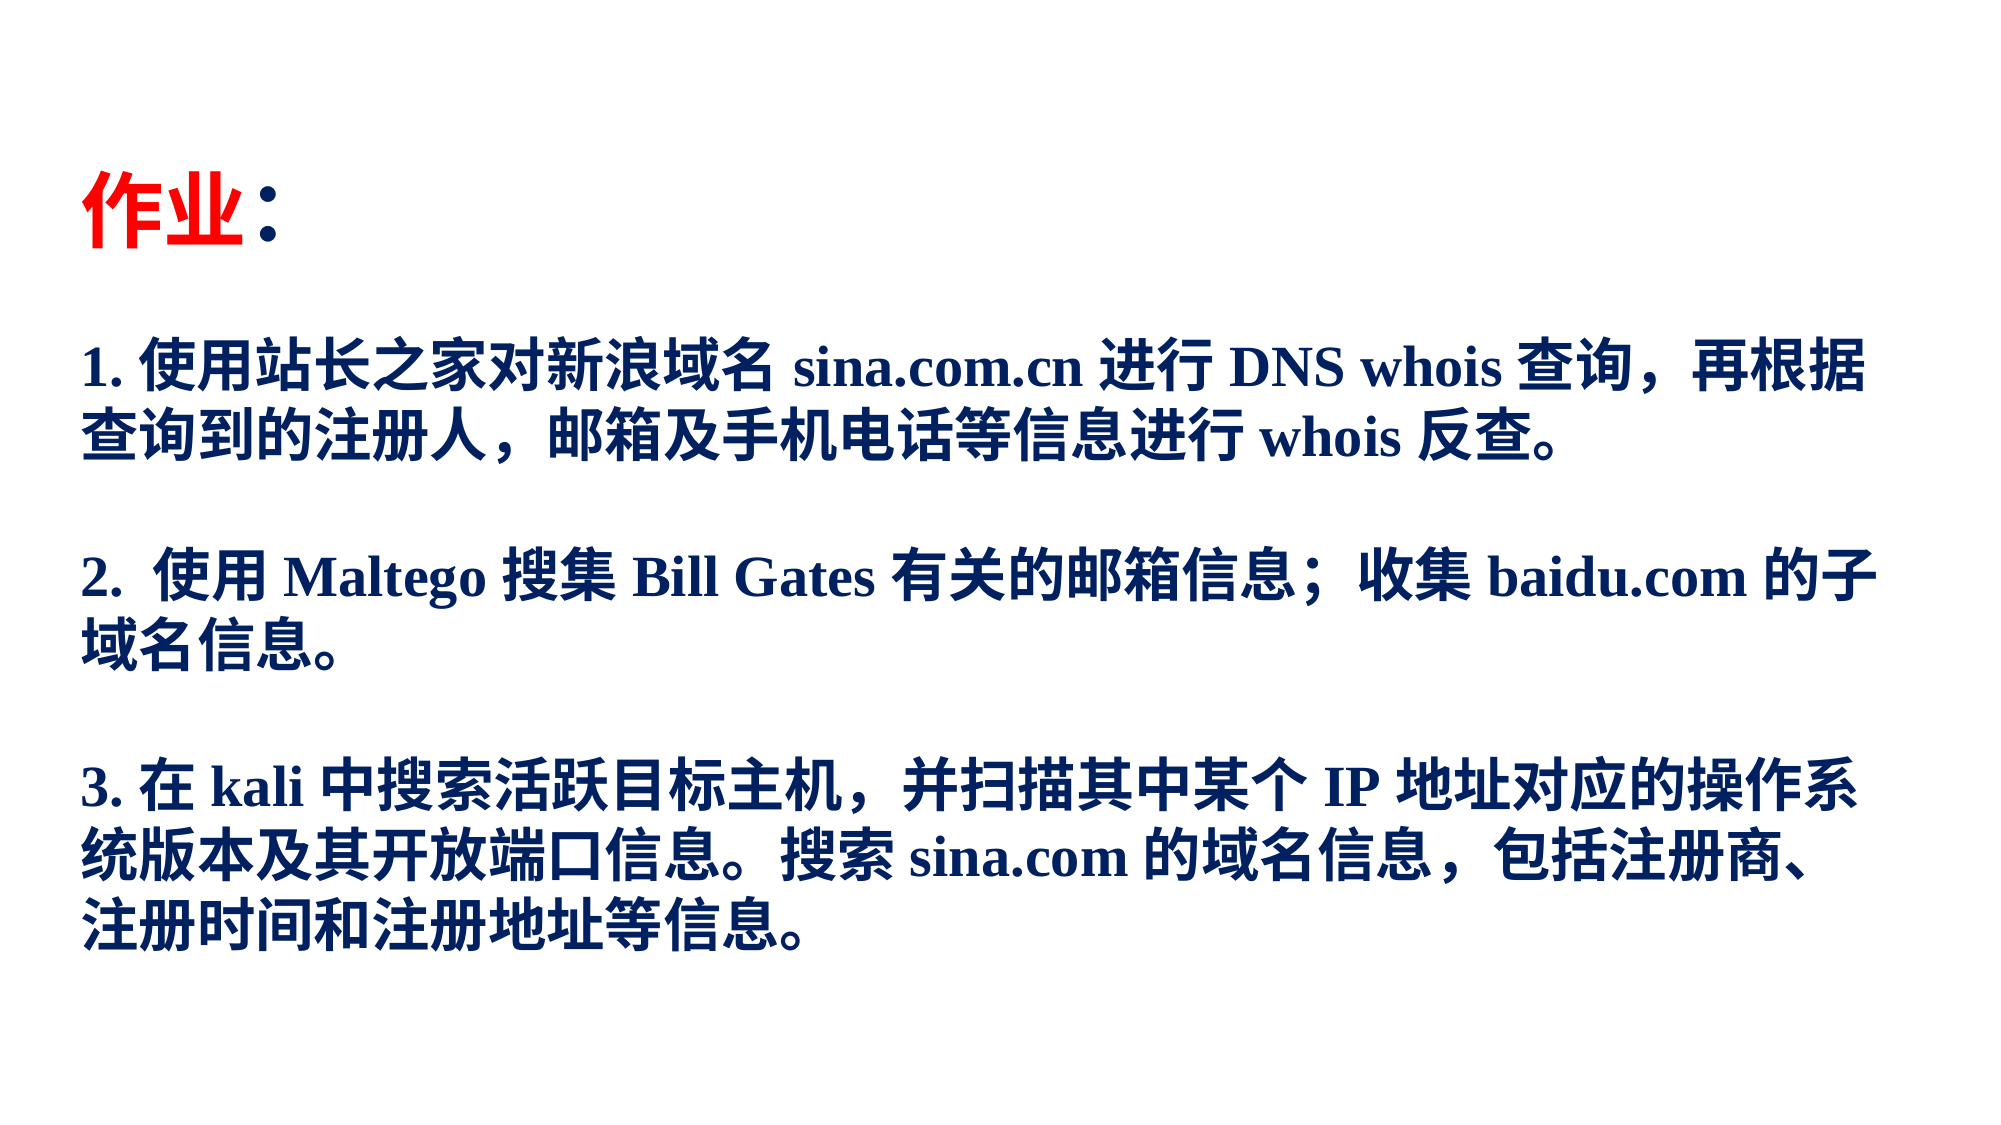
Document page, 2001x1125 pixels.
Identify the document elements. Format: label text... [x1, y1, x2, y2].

text_box 作业： 1.使用站长之家对新浪域名sina.com.cn进行DNS whois查询，再根据查询到的注册人，邮箱及手机电话等信息进行whois反查。 2. 使用Maltego搜集Bill Gates有关的邮箱信息；收集baidu.com的子域名信息。 3.在kali中搜索活跃目标主机，并扫描其中某个IP地址对应的操作系统版本及其开放端口信息。搜索sina.com的域名信息，包括注册商、注册时间和注册地址等信息。 [65, 151, 1910, 966]
